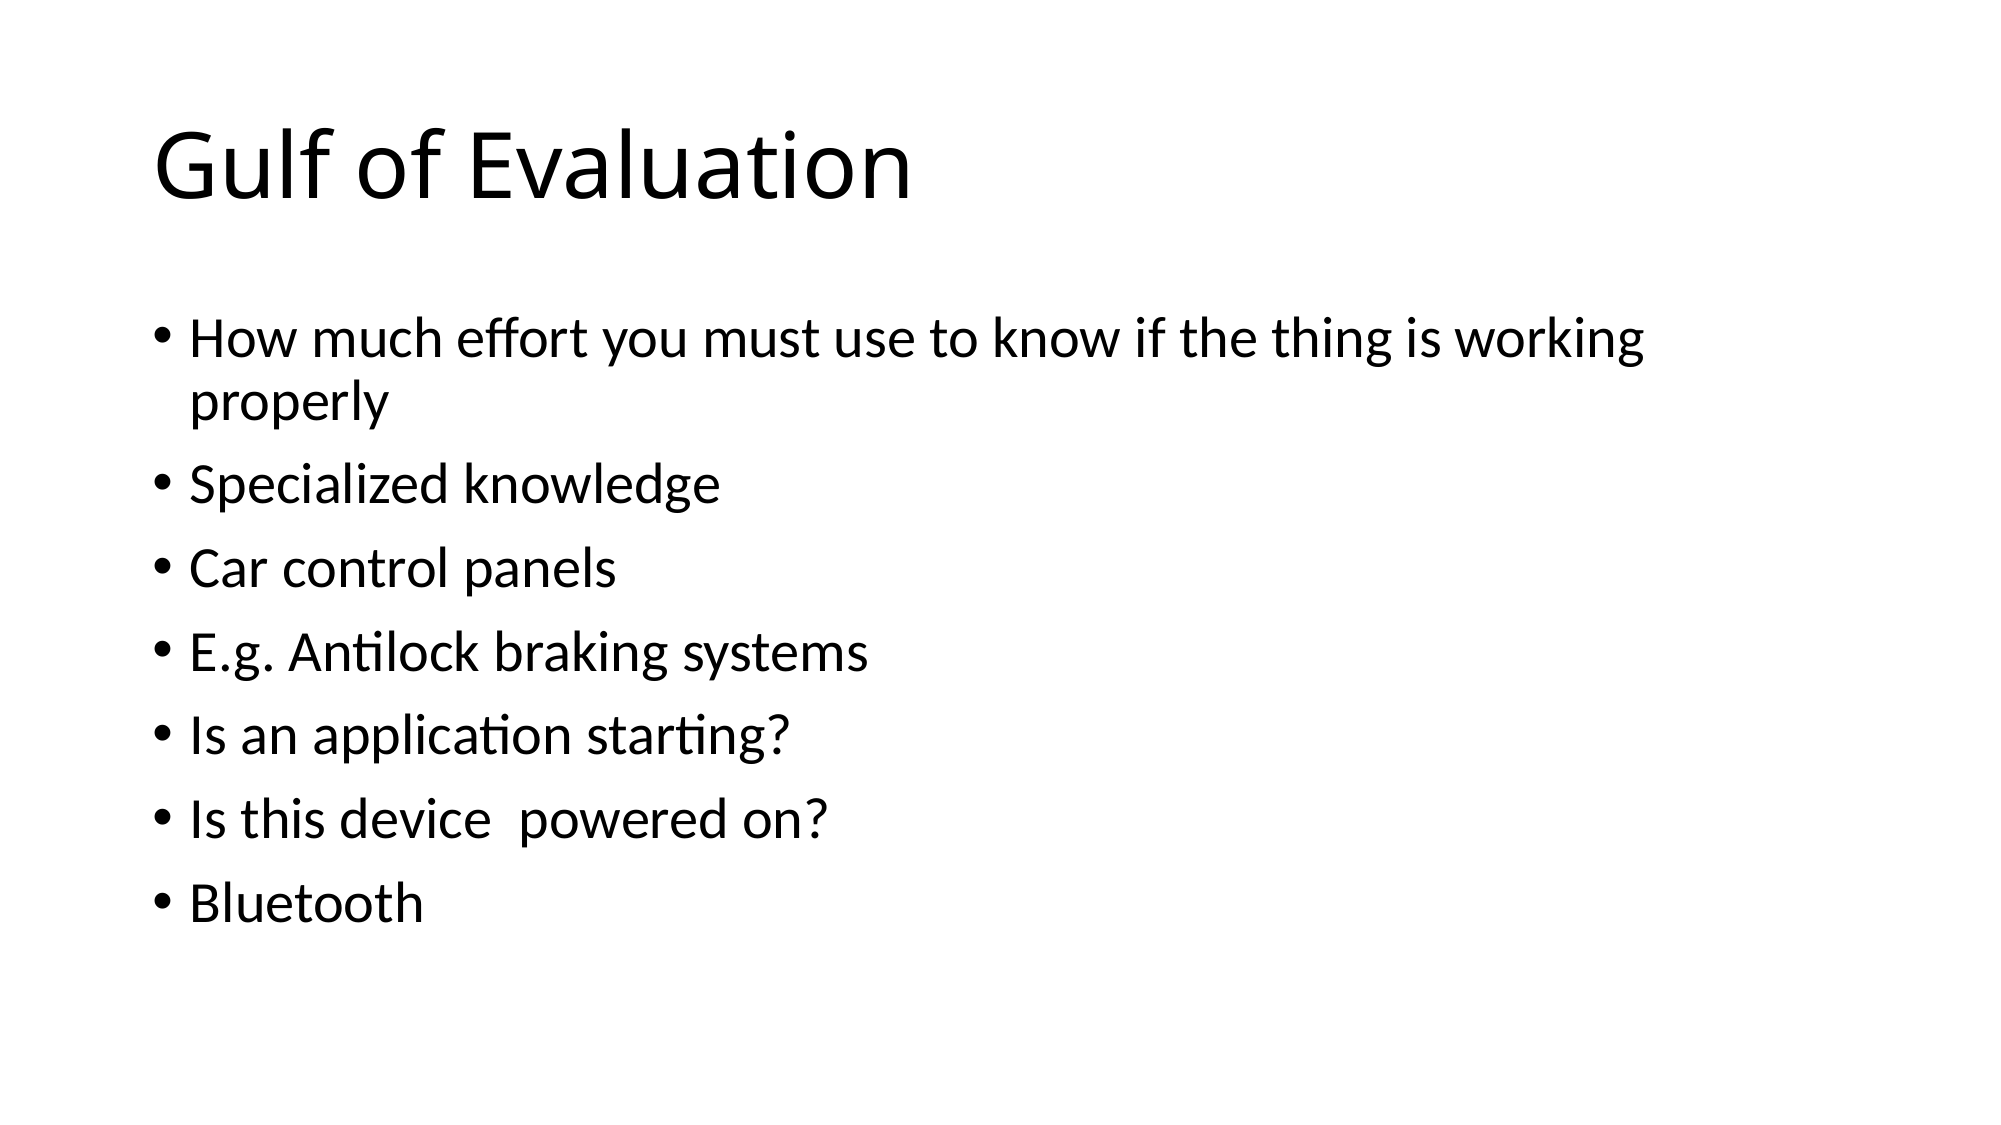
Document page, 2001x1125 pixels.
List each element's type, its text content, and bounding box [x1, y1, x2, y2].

list How much effort you must use to know if the thing is working properly Specialized knowledge Car control panels E.g. Antilock braking systems Is an application starting? Is this device powered on? Bluetooth [137, 299, 1863, 1014]
title Gulf of Evaluation [137, 59, 1863, 278]
